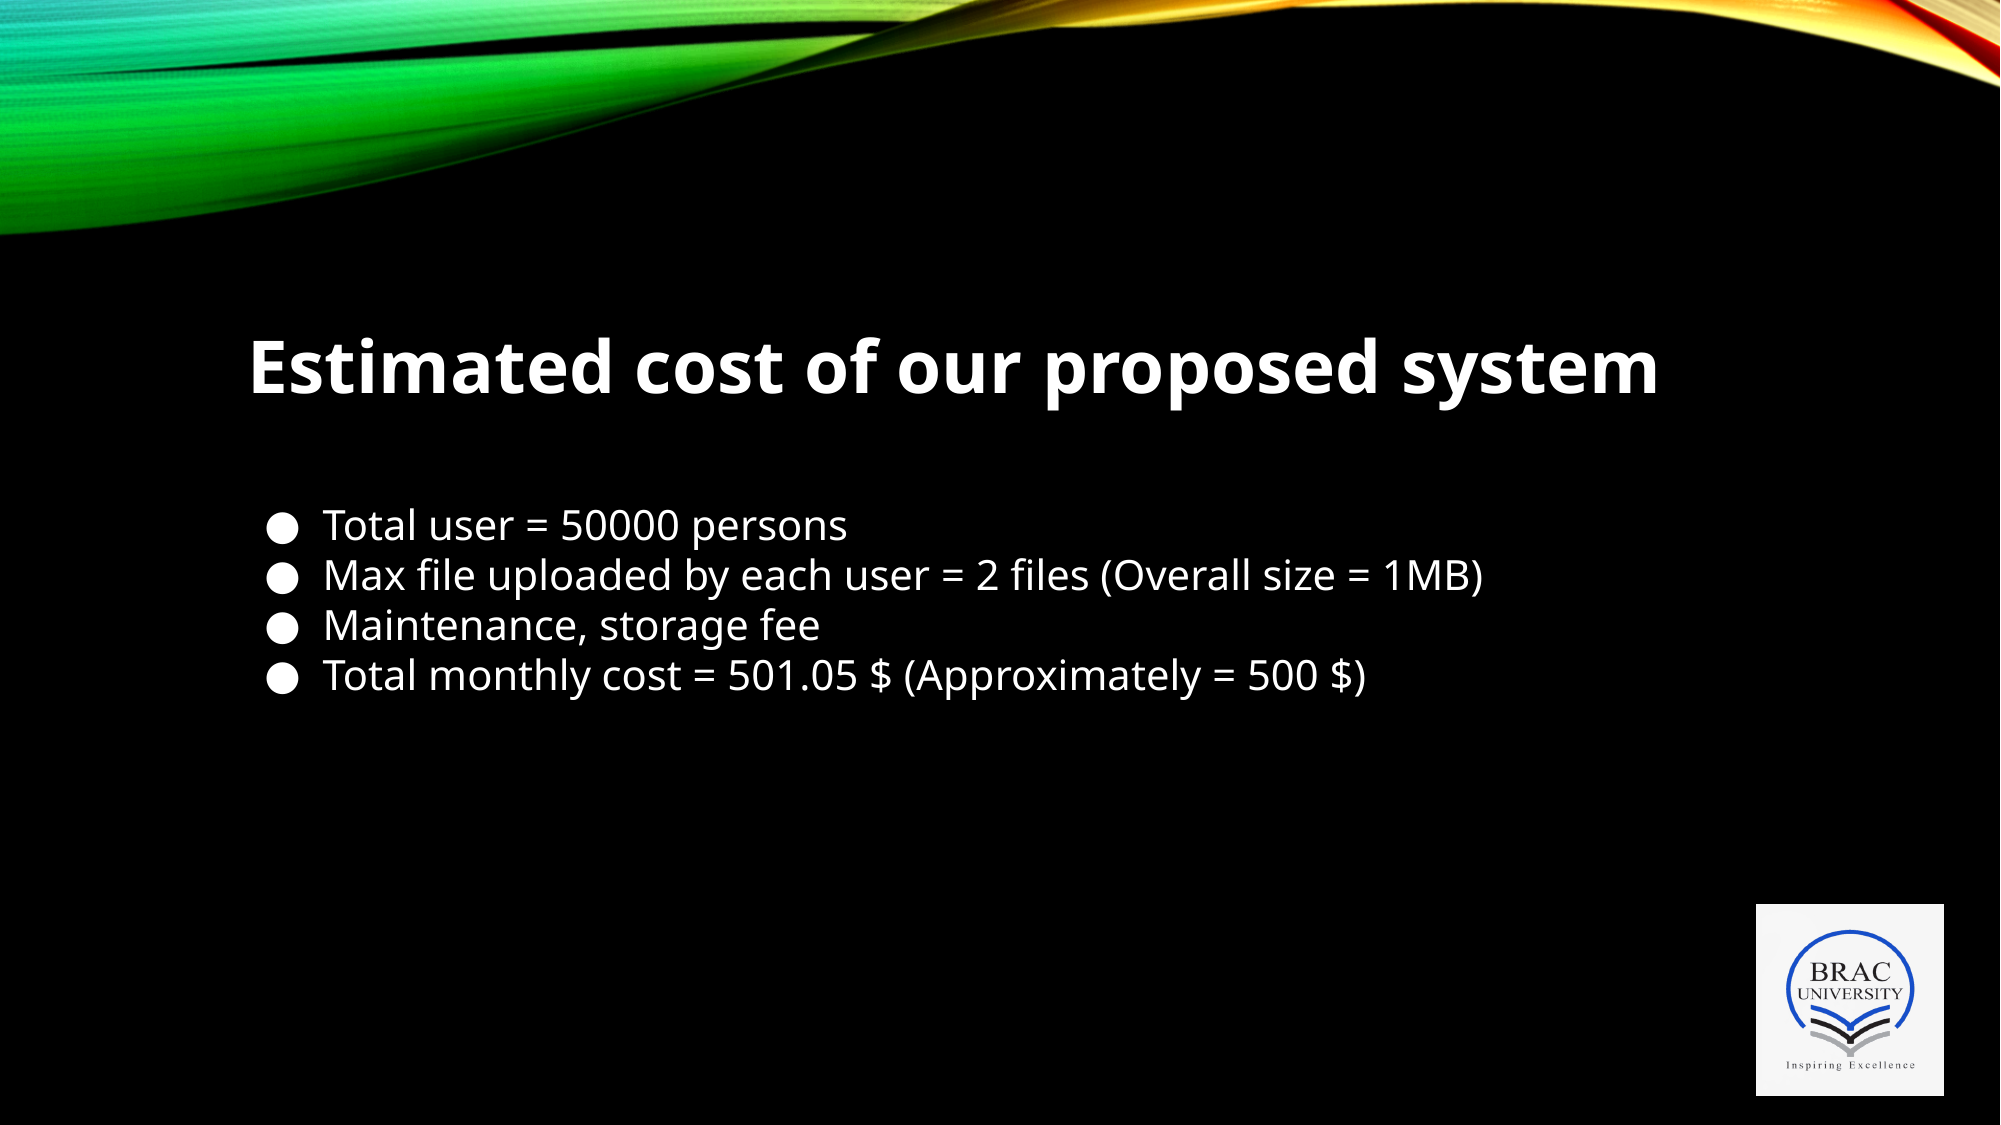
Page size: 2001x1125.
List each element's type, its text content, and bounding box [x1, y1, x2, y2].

picture [1755, 904, 1944, 1096]
text_box Estimated cost of our proposed system Total user = 50000 persons Max file uploaded by each user = 2 files (Overall size = 1MB) Maintenance, storage fee Total monthly cost = 501.05 $ (Approximately = 500 $) [232, 305, 1768, 714]
picture [0, 0, 2000, 237]
